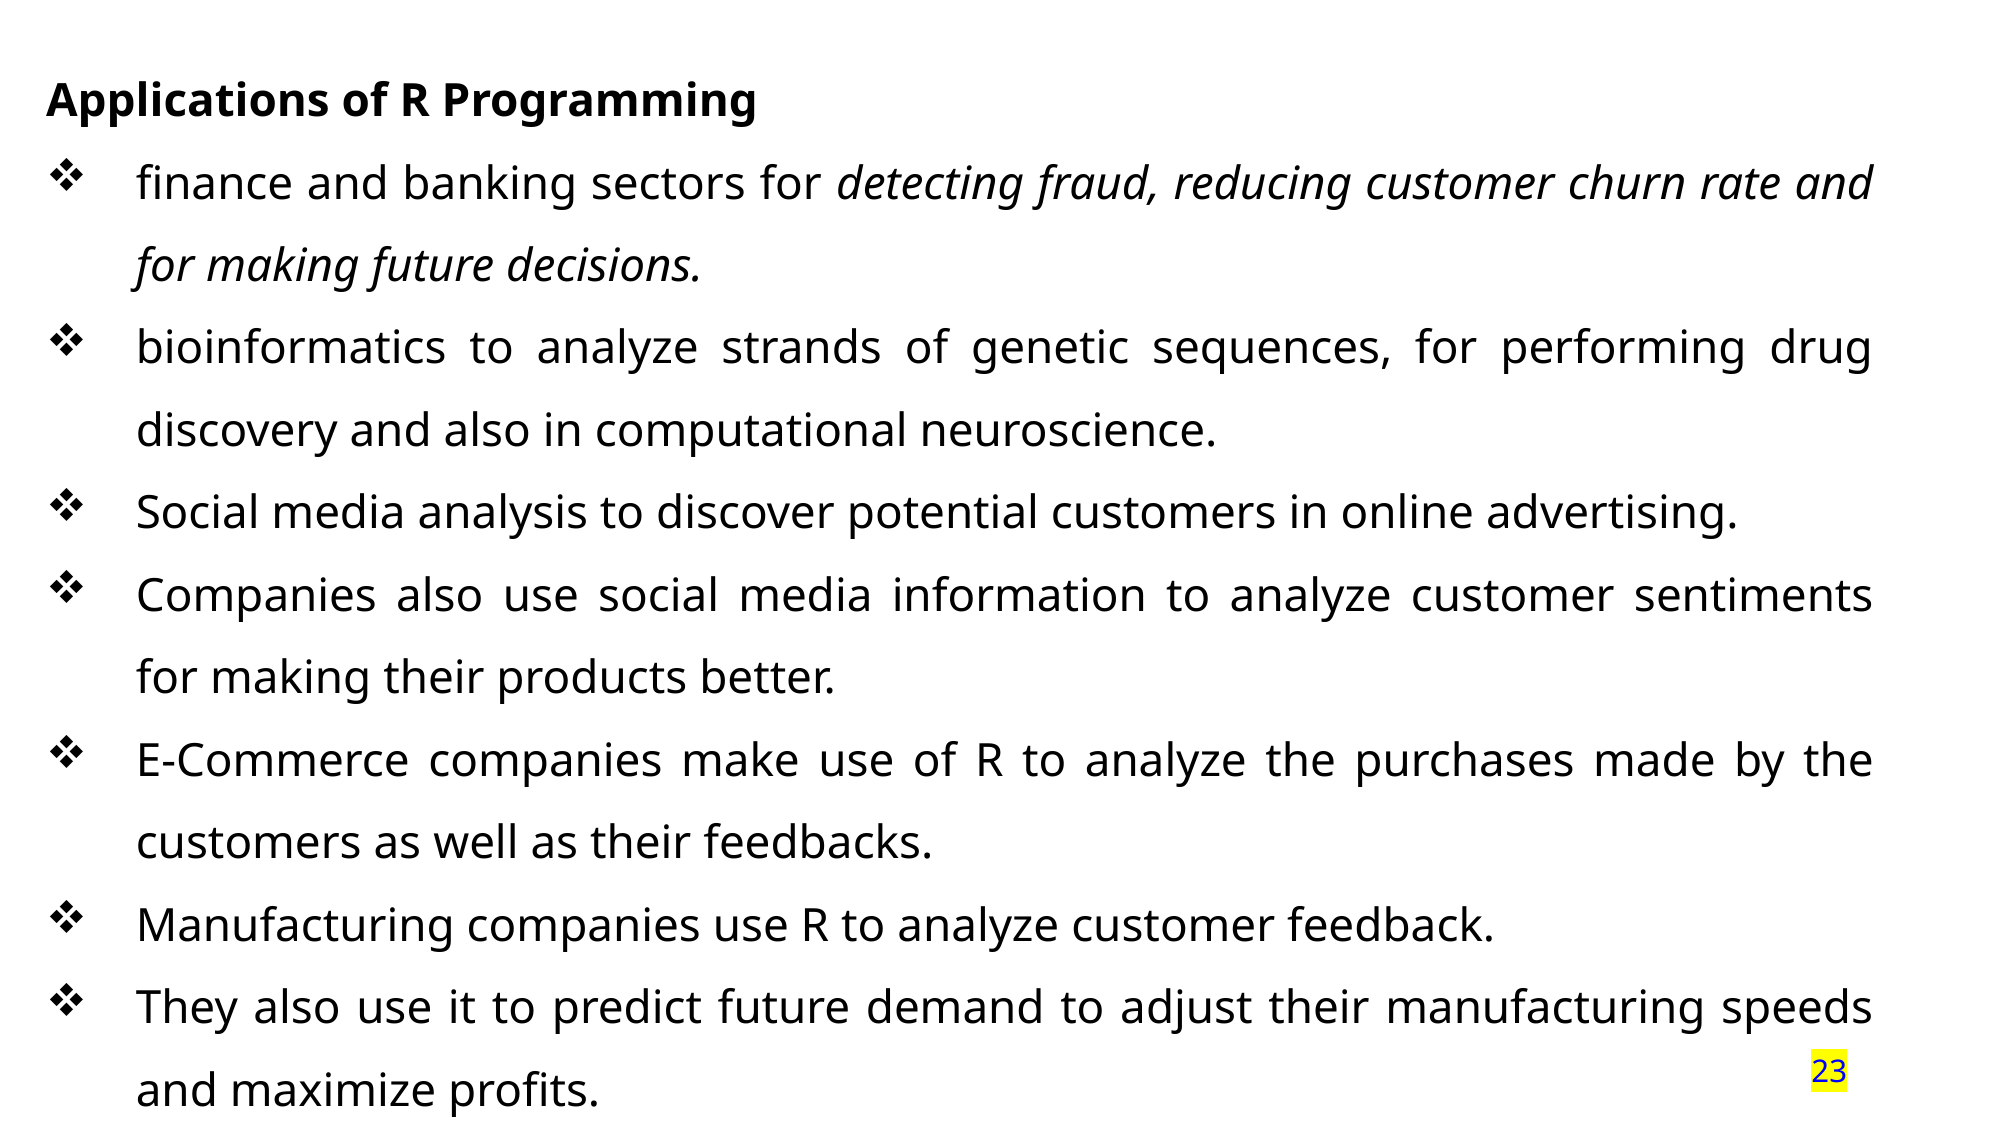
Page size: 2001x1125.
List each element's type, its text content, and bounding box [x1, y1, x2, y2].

text_box Applications of R Programming finance and banking sectors for detecting fraud, reducing customer churn rate and for making future decisions. bioinformatics to analyze strands of genetic sequences, for performing drug discovery and also in computational neuroscience. Social media analysis to discover potential customers in online advertising. Companies also use social media information to analyze customer sentiments for making their products better. E-Commerce companies make use of R to analyze the purchases made by the customers as well as their feedbacks. Manufacturing companies use R to analyze customer feedback. They also use it to predict future demand to adjust their manufacturing speeds and maximize profits. [31, 8, 1890, 1123]
slide_number 23 [1412, 1042, 1863, 1103]
